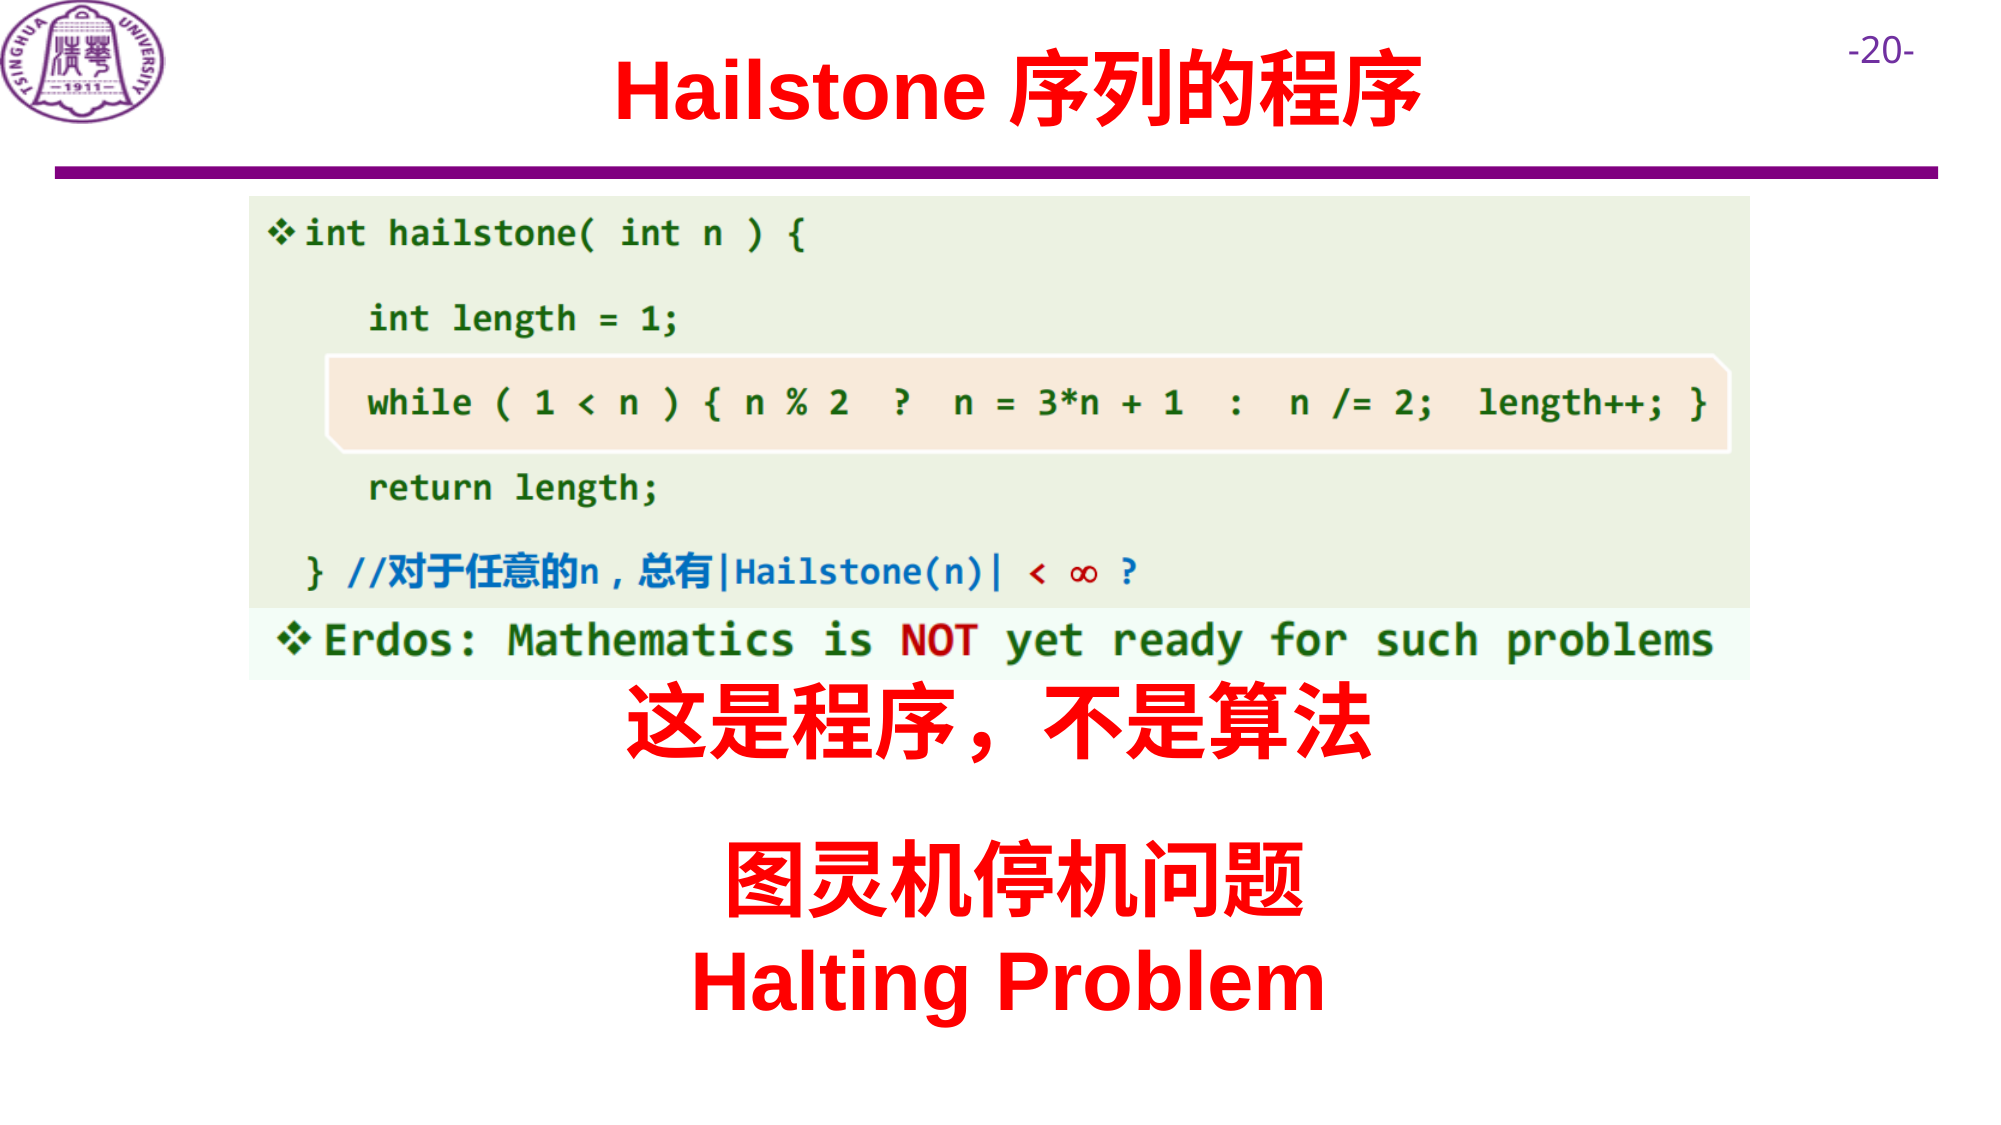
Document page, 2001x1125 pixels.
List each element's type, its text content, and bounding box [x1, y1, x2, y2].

picture [249, 195, 1751, 680]
text_box 这是程序，不是算法 [376, 688, 1624, 794]
title Hailstone序列的程序 [188, 10, 1851, 162]
text_box 图灵机停机问题 Halting Problem [671, 820, 1358, 1035]
picture [0, 0, 166, 124]
